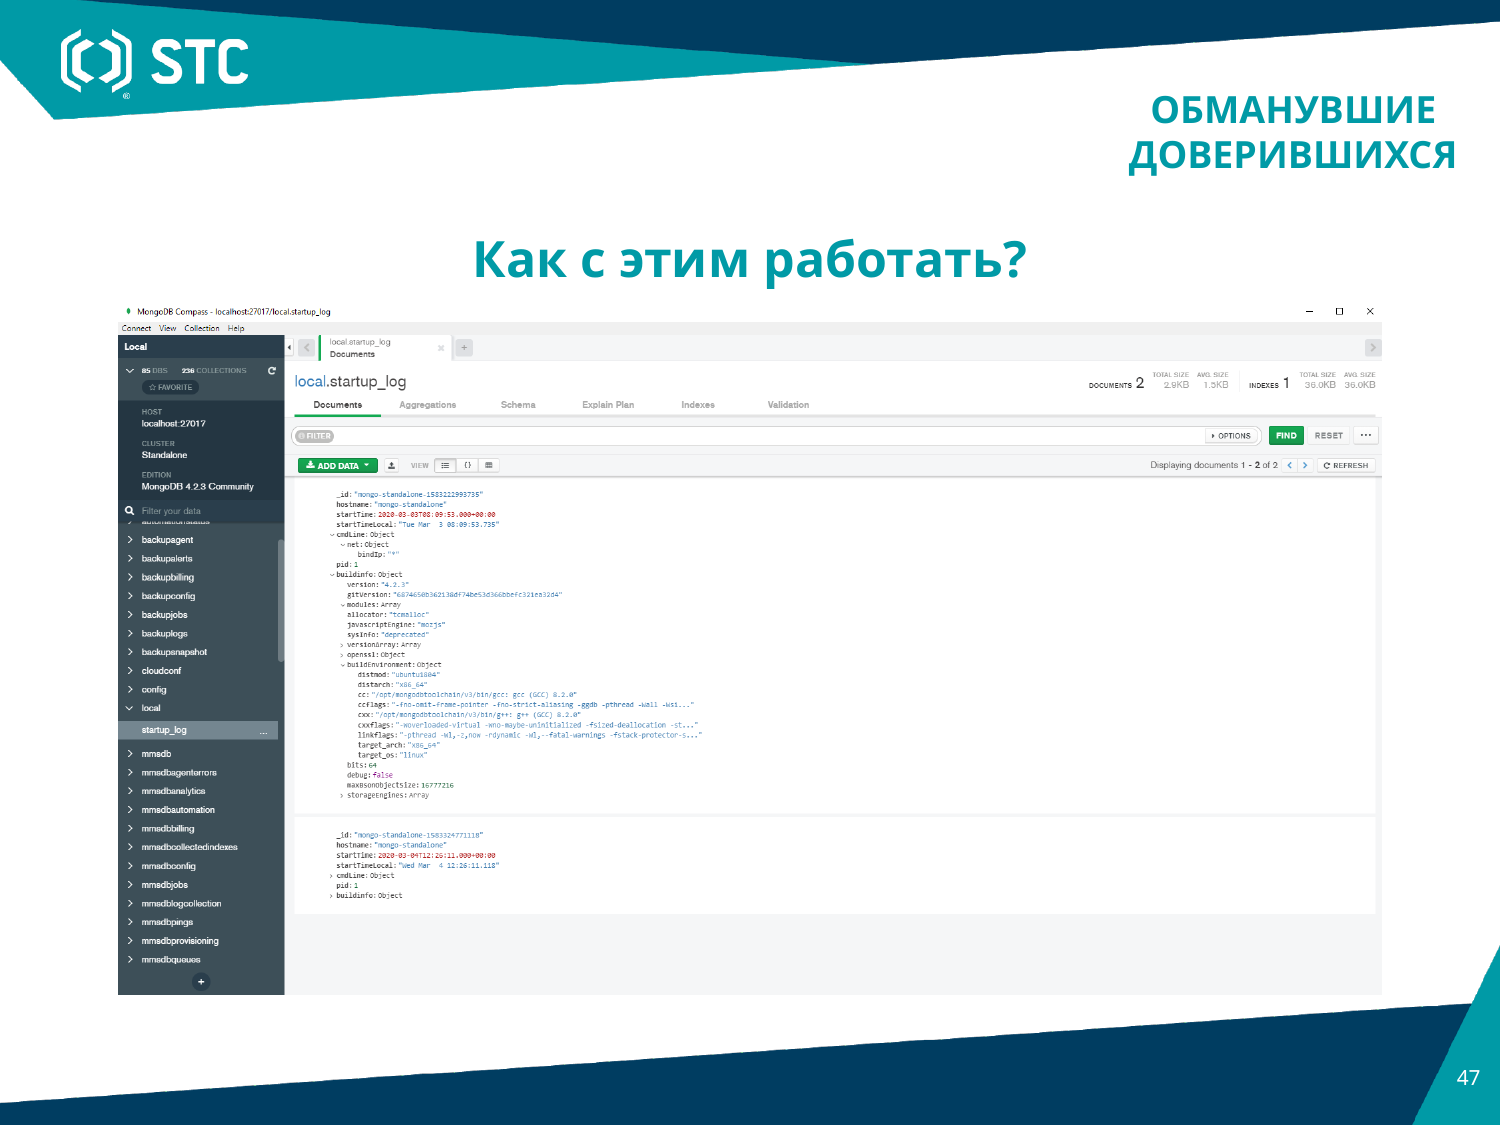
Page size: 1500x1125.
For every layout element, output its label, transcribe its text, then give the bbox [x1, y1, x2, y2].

text_box Как с этим работать? [135, 219, 1365, 300]
text_box ОБМАНУВШИЕ ДОВЕРИВШИХСЯ [1104, 78, 1483, 161]
picture [0, 0, 1500, 1125]
